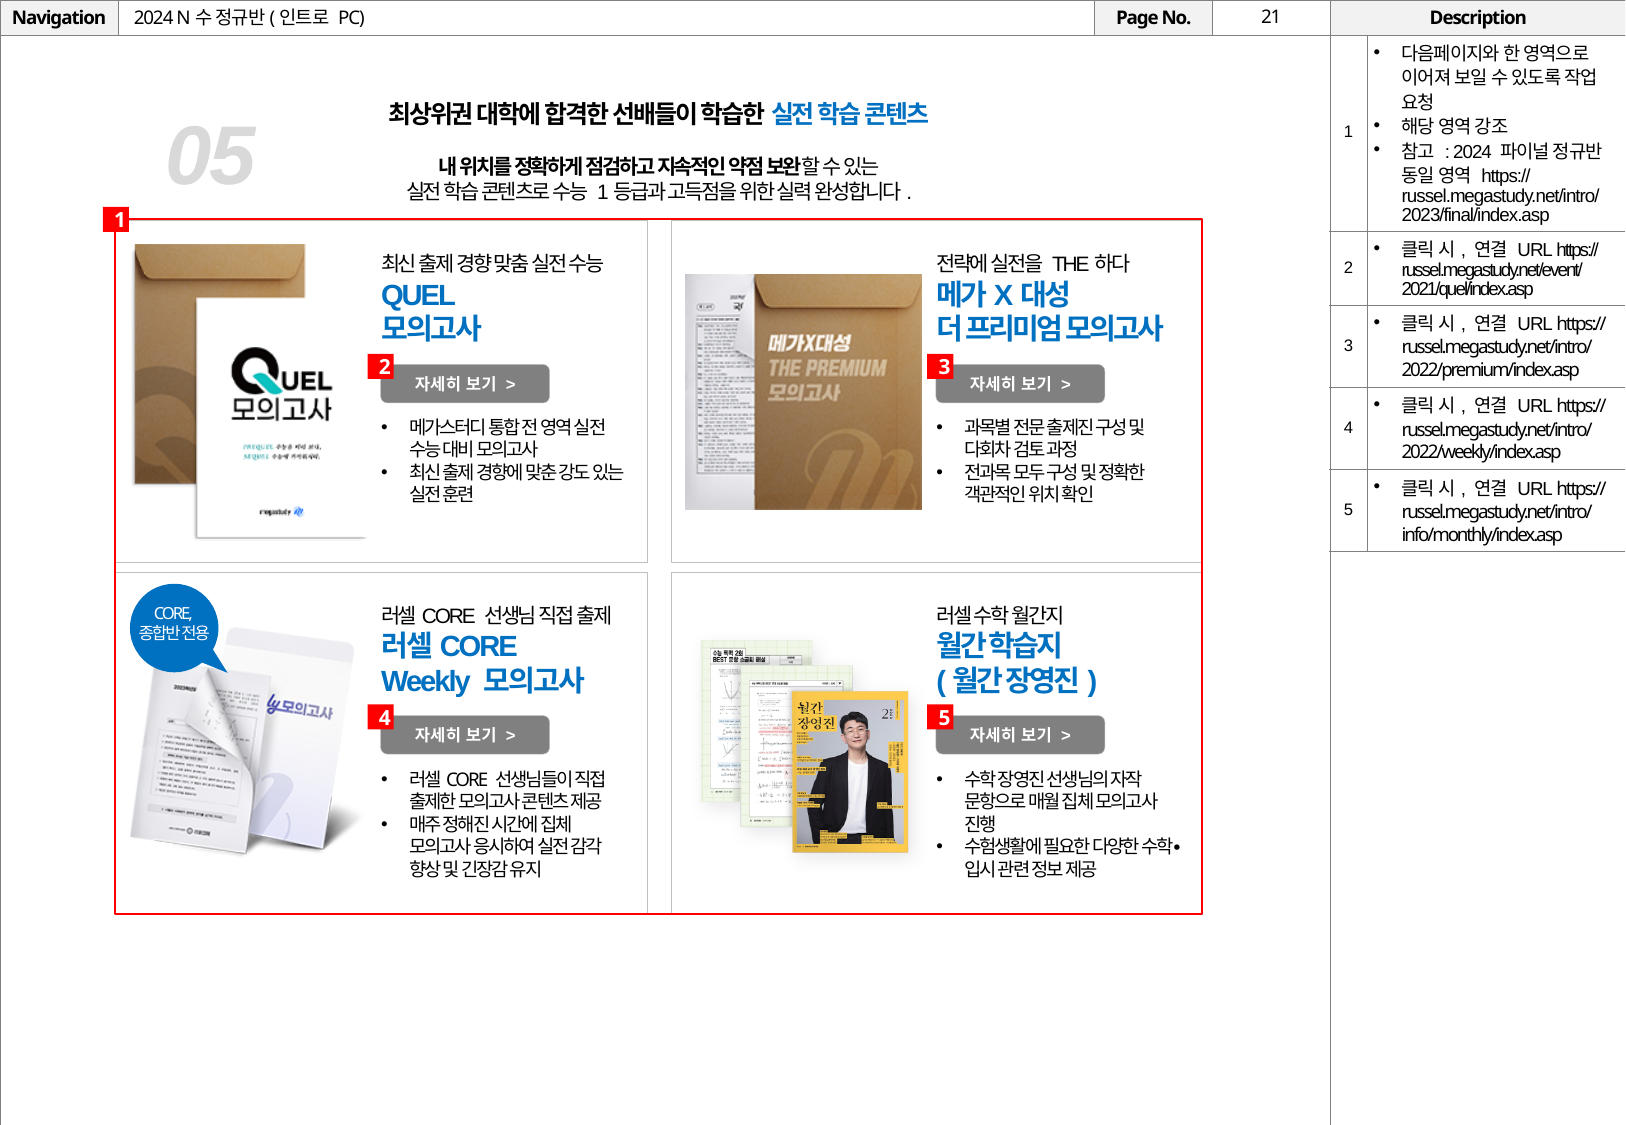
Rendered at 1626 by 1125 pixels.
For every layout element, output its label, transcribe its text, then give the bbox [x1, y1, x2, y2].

text_box 5 [933, 702, 955, 731]
picture [129, 244, 367, 541]
table_header 다음페이지와 한 영역으로 이어져 보일 수 있도록 작업 요청 해당 영역 강조 참고 : 2024 파이널 정규반 동일 영역 https://russel.megastudy.net/intro/2023/final/index.asp [1368, 36, 1625, 231]
table_cell 5 [1329, 470, 1367, 551]
title 2024 N수 정규반(인트로 PC) [118, 0, 1097, 35]
text_box [113, 217, 1204, 916]
table_cell 4 [1329, 388, 1367, 469]
text_box 최상위권 대학에 합격한 선배들이 학습한 실전 학습 콘텐츠 내 위치를 정확하게 점검하고 지속적인 약점 보완할 수 있는 실전 학습 콘텐츠로 수능 1등급과 고득점을 위한 실력 완성합니다. [115, 91, 1203, 211]
text_box CORE, 종합반 전용 [123, 595, 226, 651]
text_box 2 [372, 352, 396, 381]
text_box 3 [927, 352, 955, 381]
table_cell 클릭 시, 연결 URL https://russel.megastudy.net/event/2021/quel/index.asp [1368, 232, 1625, 305]
picture [684, 274, 922, 510]
text_box 4 [372, 702, 396, 731]
table_cell 2 [1329, 232, 1367, 305]
table_header 1 [1329, 36, 1367, 231]
table_cell 클릭 시, 연결 URL https://russel.megastudy.net/intro/2022/premium/index.asp [1368, 306, 1625, 387]
text_box 1 [101, 205, 131, 234]
table_cell 3 [1329, 306, 1367, 387]
text_box 05 [151, 93, 281, 209]
picture [129, 627, 367, 860]
picture [689, 630, 928, 874]
table_cell 클릭 시, 연결 URL https://russel.megastudy.net/intro/info/monthly/index.asp [1368, 470, 1625, 551]
table_cell 클릭 시, 연결 URL https://russel.megastudy.net/intro/2022/weekly/index.asp [1368, 388, 1625, 469]
text_box [144, 583, 204, 595]
